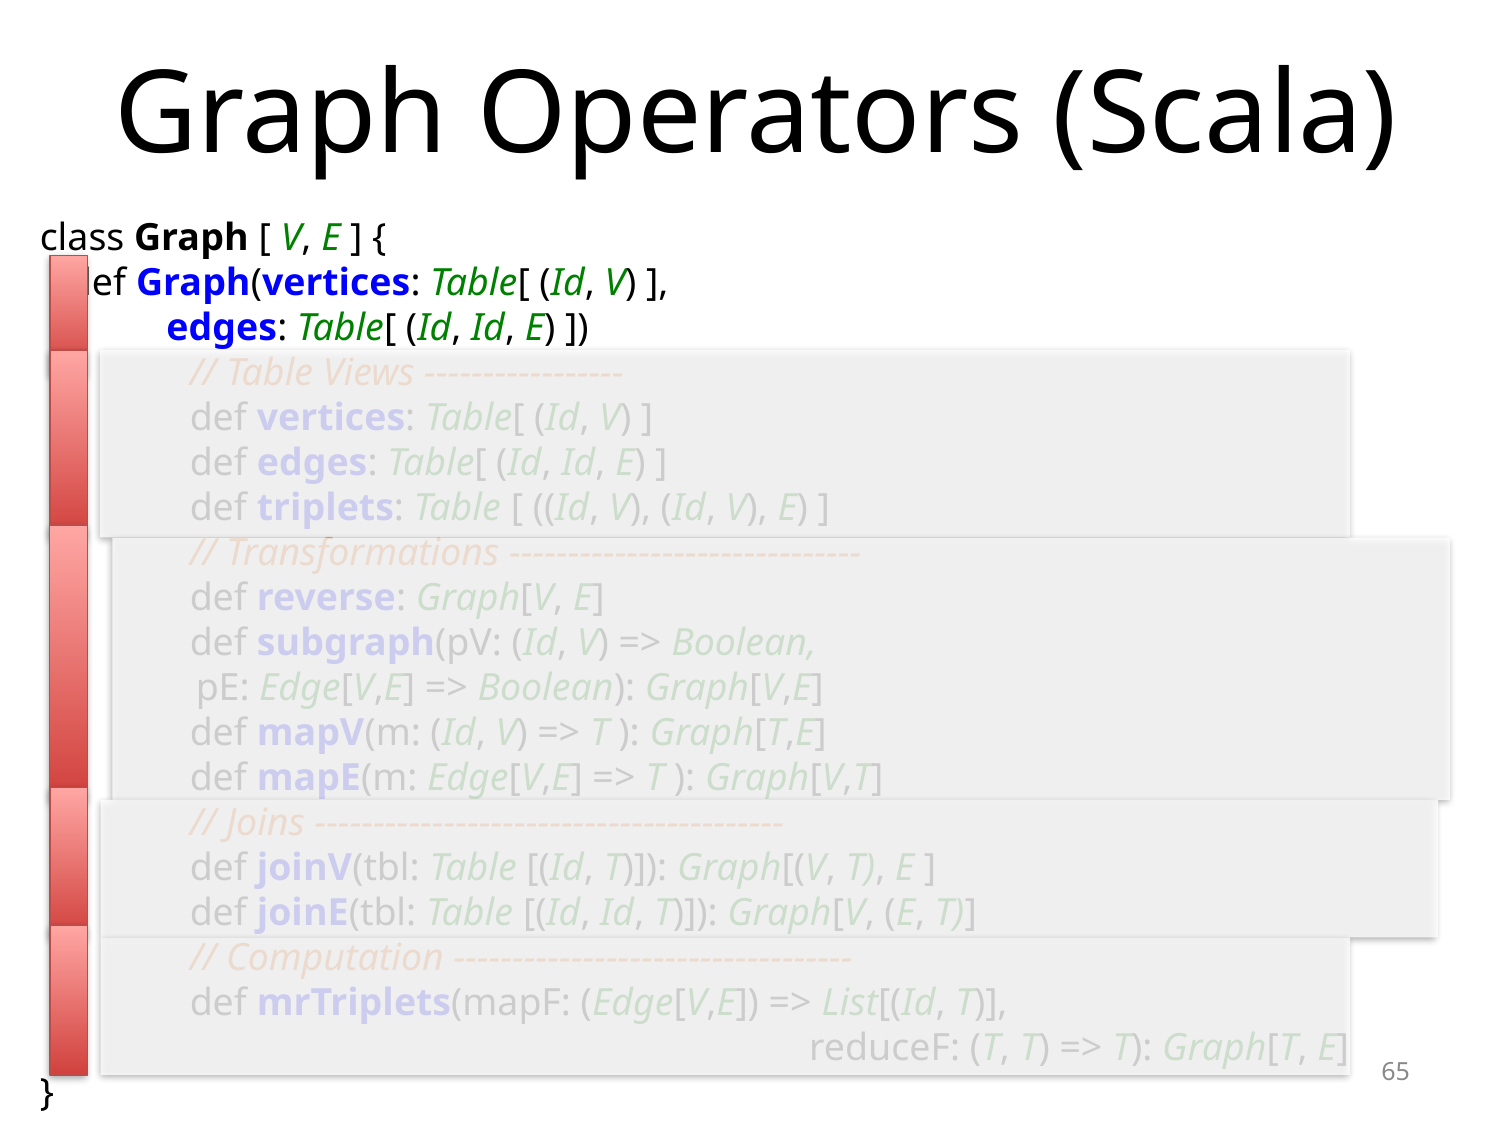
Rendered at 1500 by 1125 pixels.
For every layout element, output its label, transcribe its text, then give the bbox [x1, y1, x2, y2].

text_box [49, 255, 88, 349]
text_box [99, 935, 1352, 1077]
text_box [49, 787, 88, 924]
title Graph Operators (Scala) [49, 24, 1463, 188]
text_box [49, 924, 88, 1076]
text_box [49, 349, 88, 524]
text_box class Graph [ V, E ] { def Graph(vertices: Table[ (Id, V) ], edges: Table[ (Id, Id, E) ]) // Table Views ----------------- def vertices: Table[ (Id, V) ] def edges: Table[ (Id, Id, E) ] def triplets: Table [ ((Id, V), (Id, V), E) ] // Transformations ------------------------------ def reverse: Graph[V, E] def subgraph(pV: (Id, V) => Boolean, pE: Edge[V,E] => Boolean): Graph[V,E] def mapV(m: (Id, V) => T ): Graph[T,E] def mapE(m: Edge[V,E] => T ): Graph[V,T] // Joins ---------------------------------------- def joinV(tbl: Table [(Id, T)]): Graph[(V, T), E ] def joinE(tbl: Table [(Id, Id, T)]): Graph[V, (E, T)] // Computation ---------------------------------- def mrTriplets(mapF: (Edge[V,E]) => List[(Id, T)], reduceF: (T, T) => T): Graph[T, E] } [24, 205, 1500, 1125]
slide_number 65 [1074, 1042, 1425, 1103]
text_box [98, 348, 1352, 540]
text_box [110, 535, 1452, 802]
text_box [49, 524, 88, 787]
text_box [99, 798, 1440, 939]
